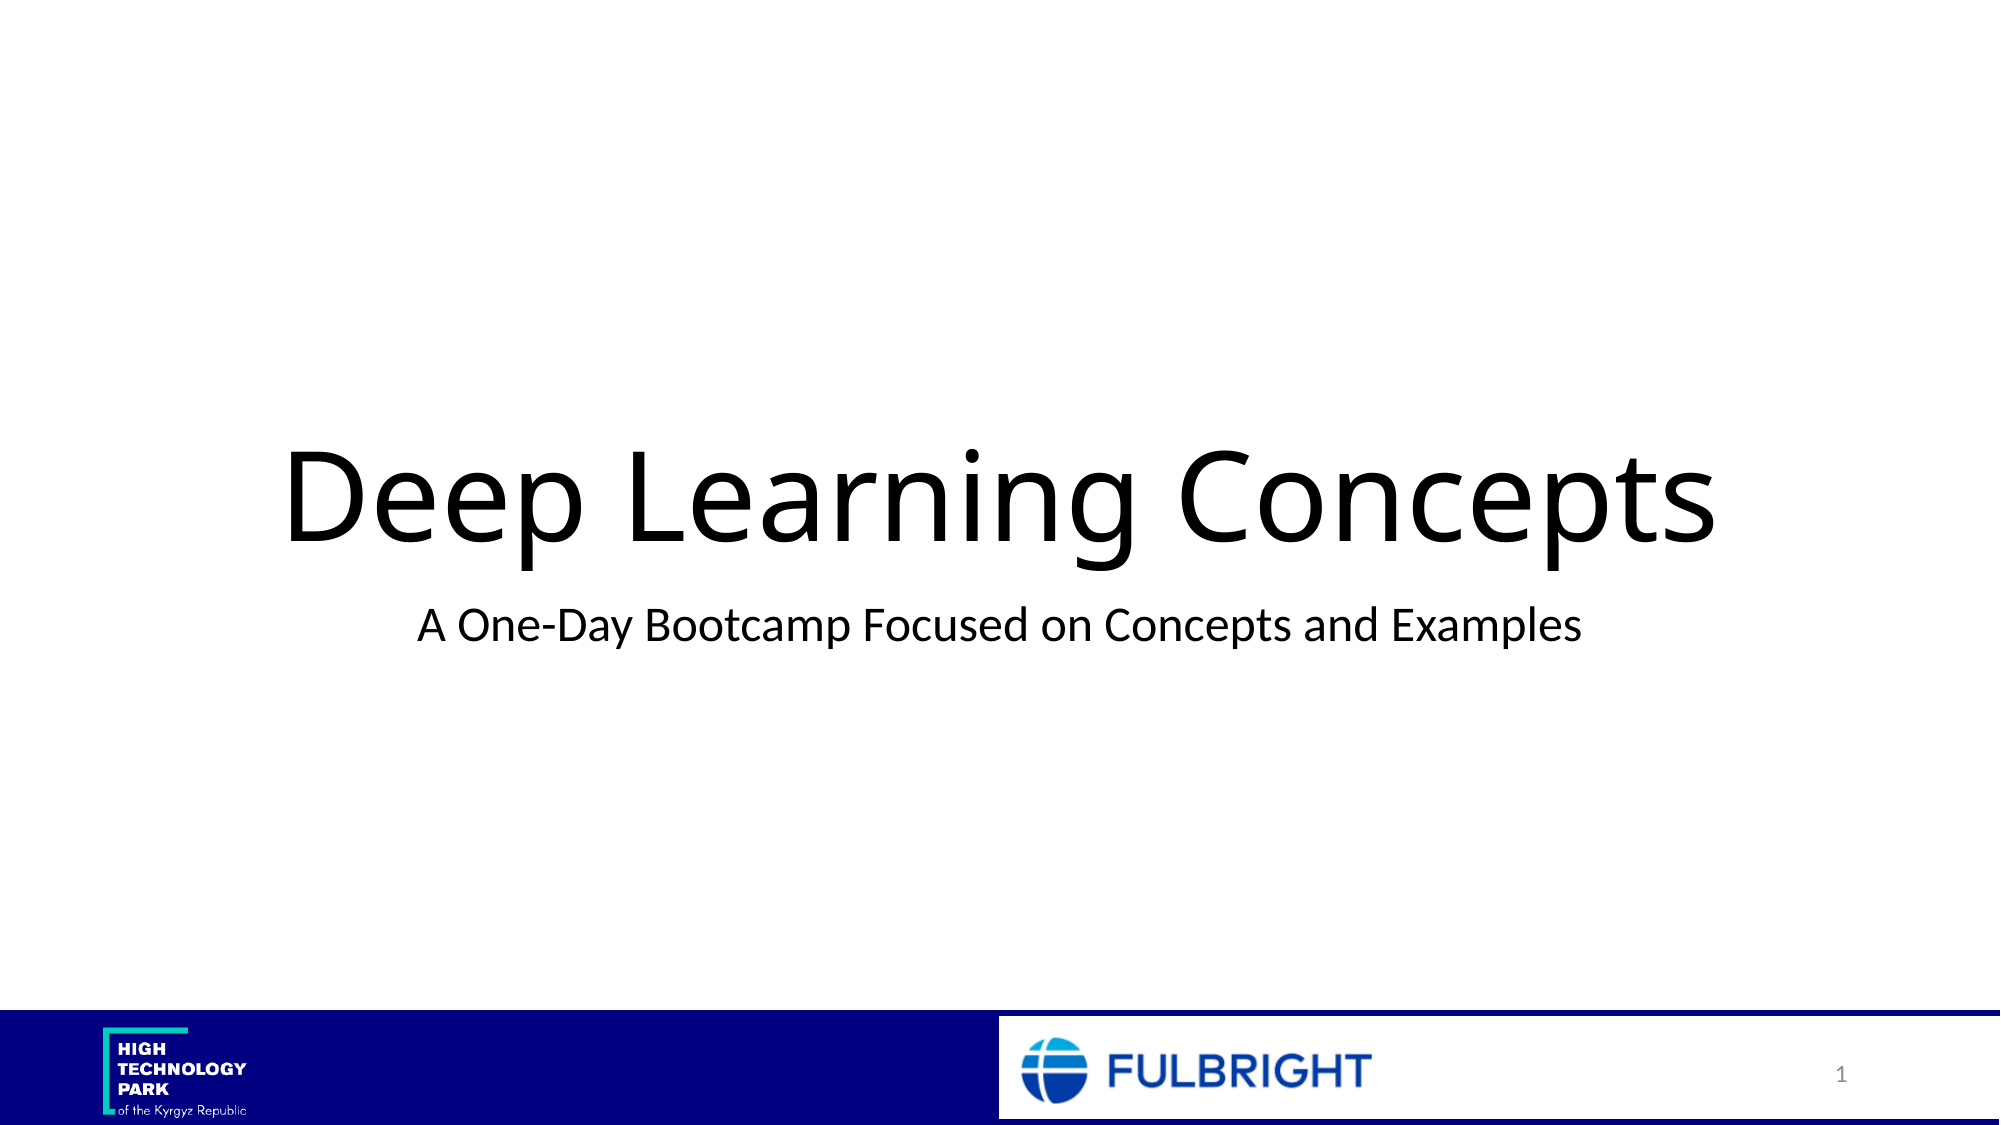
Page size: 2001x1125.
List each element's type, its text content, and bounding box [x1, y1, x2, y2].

picture [0, 1016, 1416, 1119]
subtitle A One-Day Bootcamp Focused on Concepts and Examples [249, 590, 1750, 863]
slide_number 1 [1412, 1042, 1863, 1103]
title Deep Learning Concepts [249, 184, 1750, 576]
